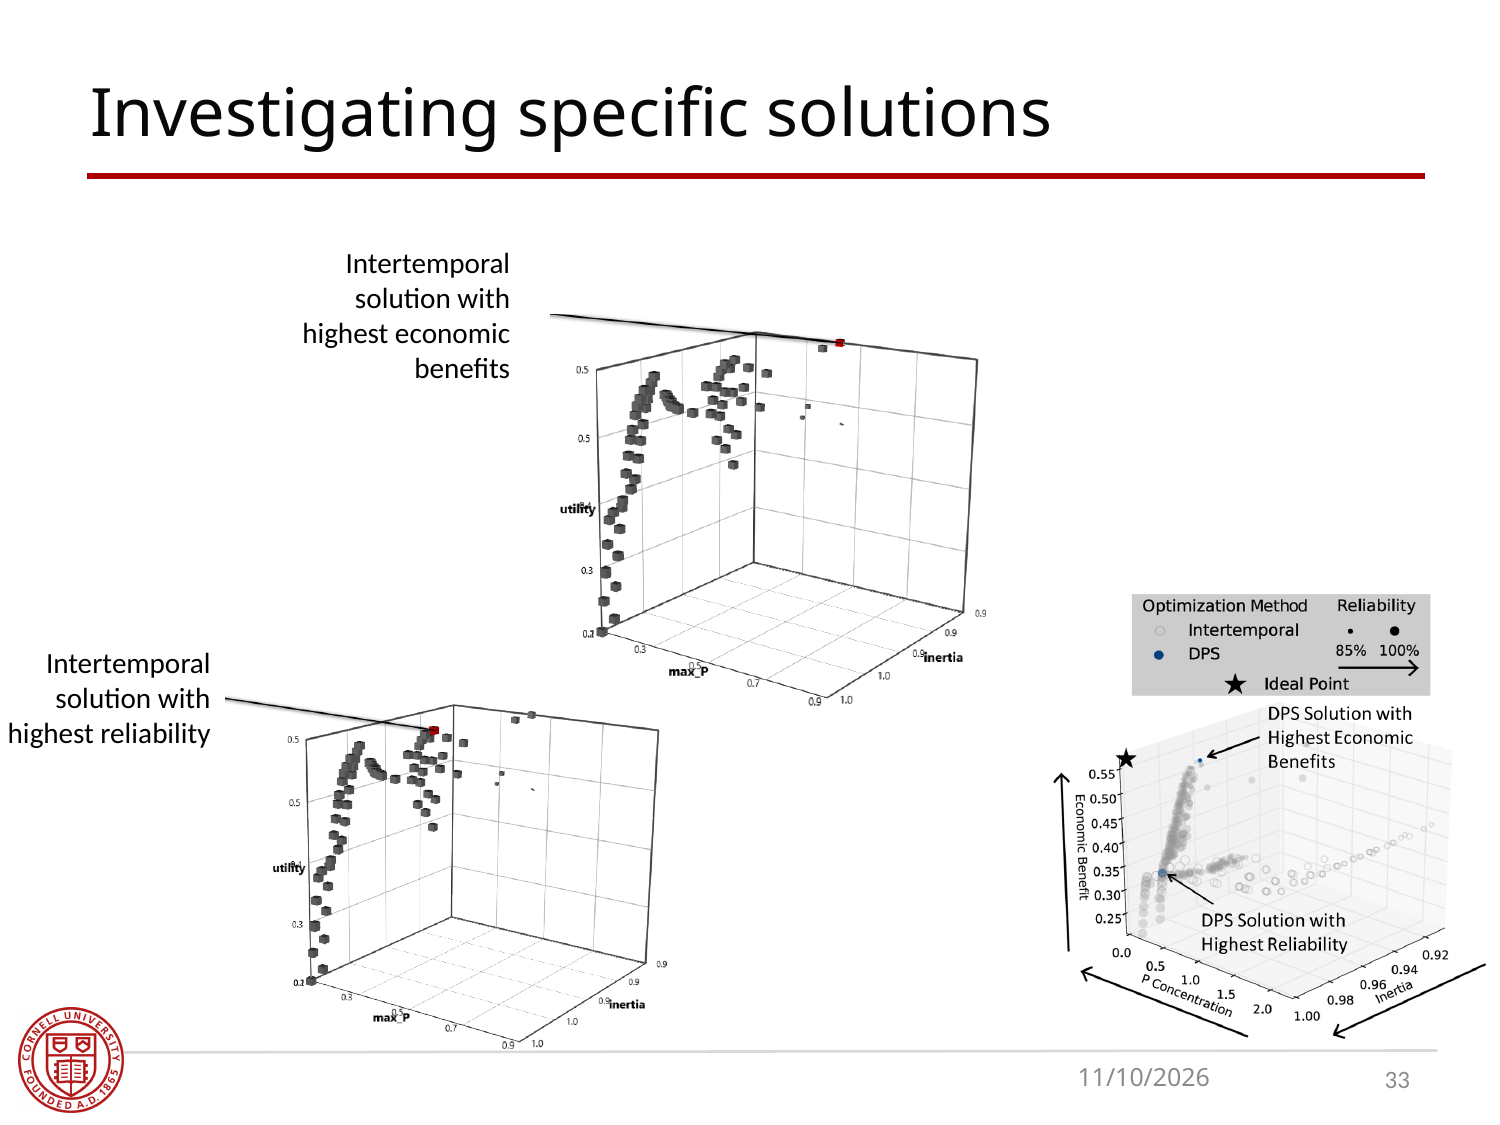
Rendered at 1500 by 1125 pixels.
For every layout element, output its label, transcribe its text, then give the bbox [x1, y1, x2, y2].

slide_number 33 [1237, 1056, 1425, 1100]
text_box Intertemporal solution with highest reliability [0, 637, 221, 758]
text_box Intertemporal solution with highest economic benefits [262, 237, 525, 393]
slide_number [1062, 1056, 1225, 1100]
picture [1040, 591, 1499, 1041]
title Investigating specific solutions [75, 45, 1425, 175]
picture [225, 313, 1013, 1057]
picture [18, 1007, 124, 1113]
